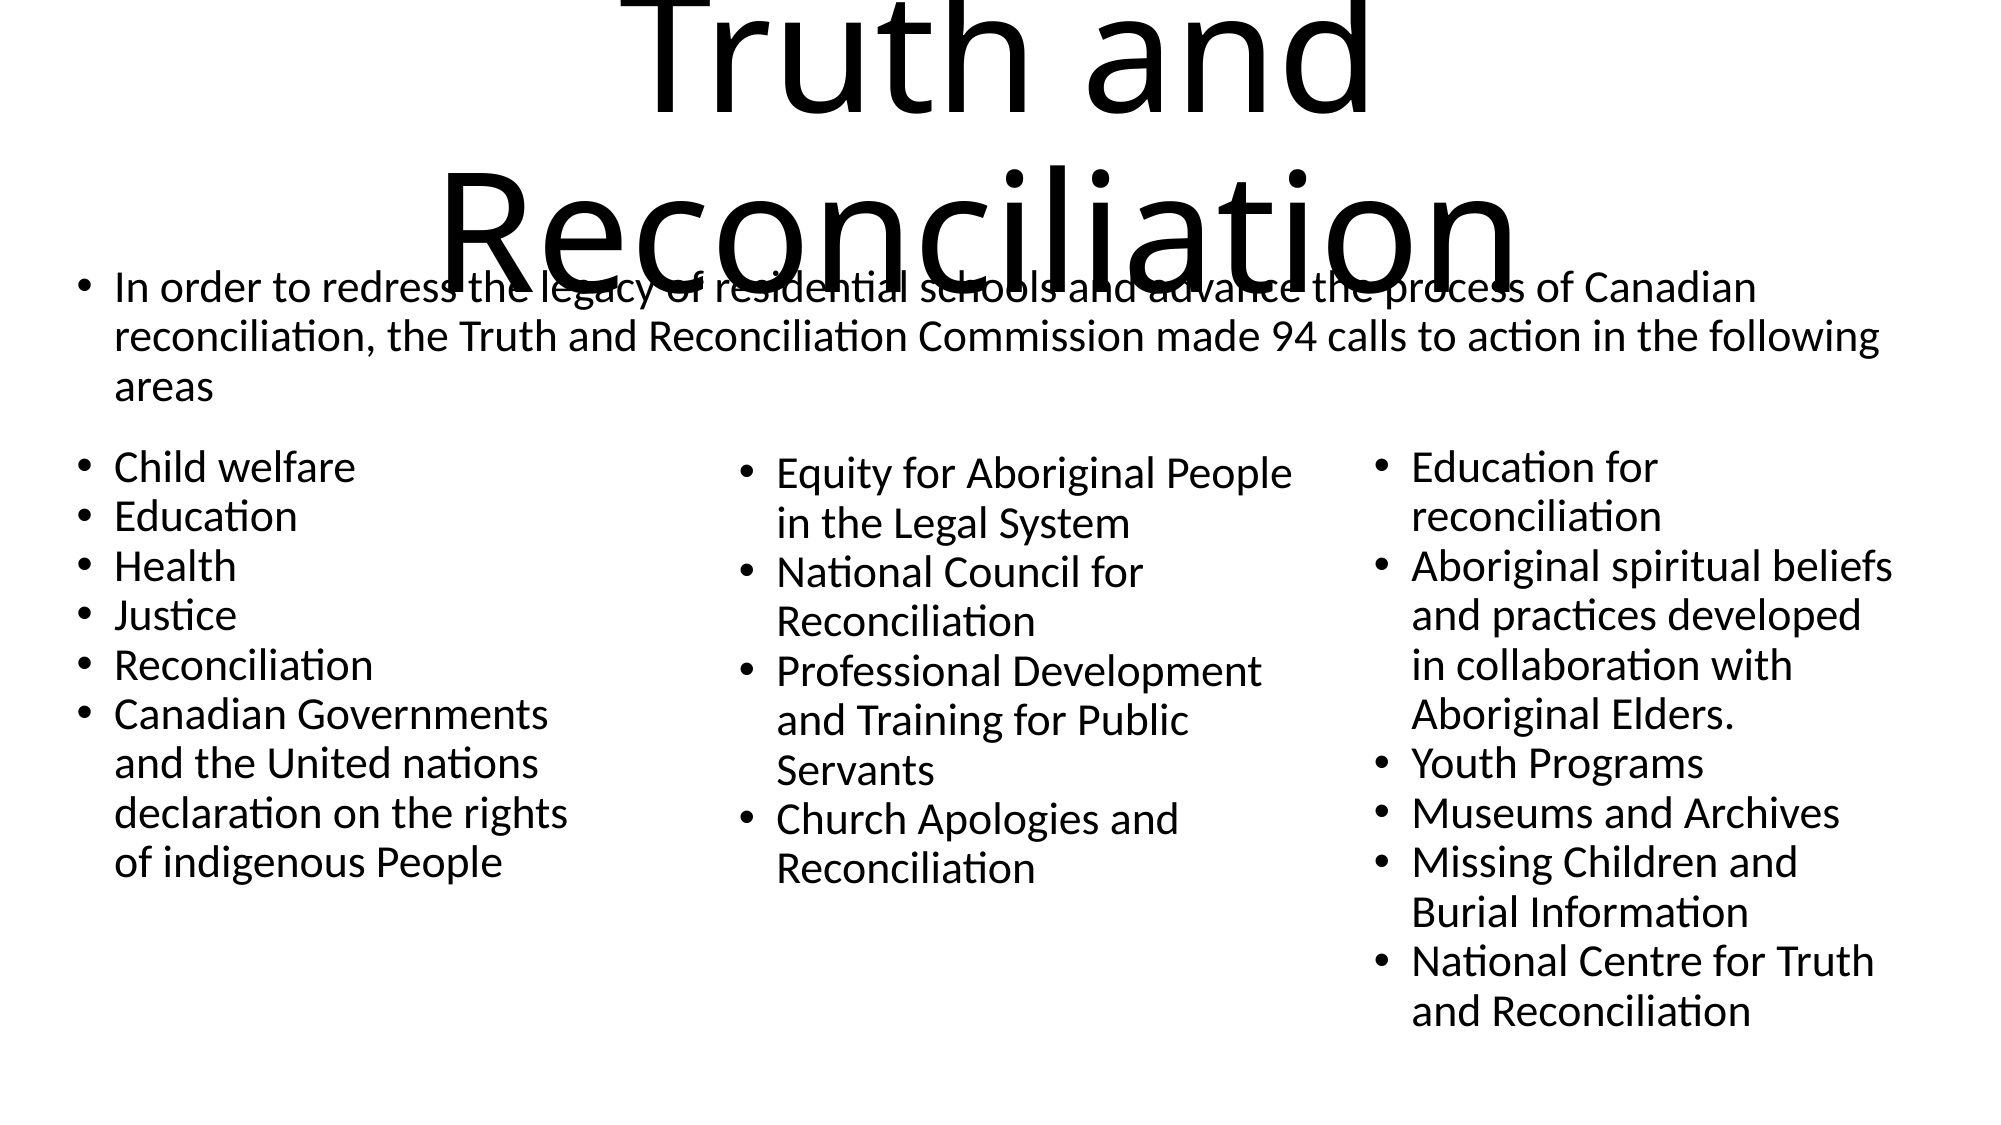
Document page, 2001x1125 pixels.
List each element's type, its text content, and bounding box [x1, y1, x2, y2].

list In order to redress the legacy of residential schools and advance the process of Canadian reconciliation, the Truth and Reconciliation Commission made 94 calls to action in the following areas [61, 255, 1940, 436]
text_box Equity for Aboriginal People in the Legal System National Council for Reconciliation Professional Development and Training for Public Servants Church Apologies and Reconciliation [723, 441, 1340, 1018]
text_box Child welfare Education Health Justice Reconciliation Canadian Governments and the United nations declaration on the rights of indigenous People [61, 435, 615, 934]
title Truth and Reconciliation [61, 39, 1939, 255]
text_box Education for reconciliation Aboriginal spiritual beliefs and practices developed in collaboration with Aboriginal Elders. Youth Programs Museums and Archives Missing Children and Burial Information National Centre for Truth and Reconciliation [1359, 435, 1912, 1048]
